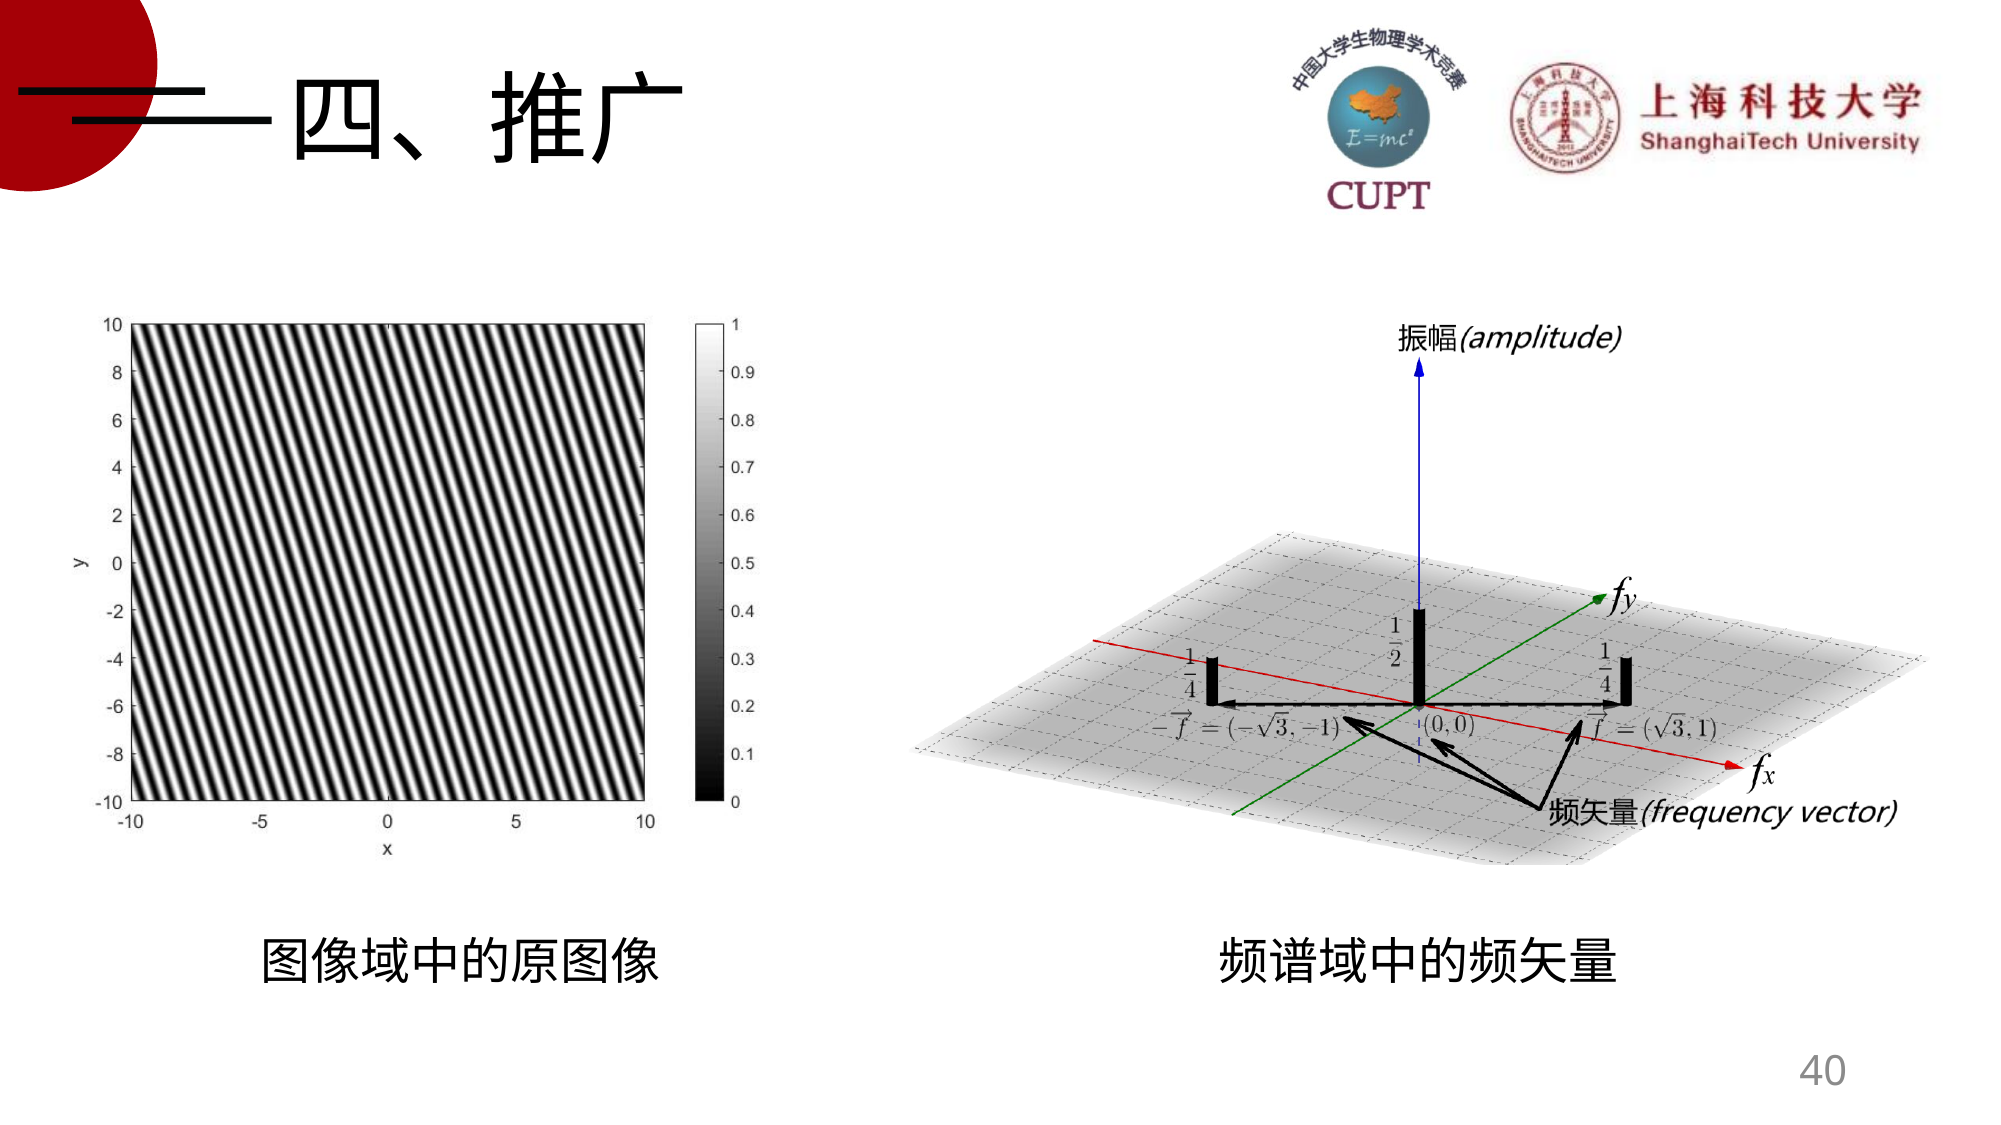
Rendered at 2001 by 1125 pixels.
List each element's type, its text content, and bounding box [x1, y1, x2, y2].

text_box 频谱域中的频矢量 [1204, 922, 1731, 997]
text_box 四、推广 [71, 48, 906, 184]
text_box 图像域中的原图像 [246, 922, 773, 997]
picture [45, 280, 826, 865]
text_box [0, 0, 157, 192]
picture [908, 253, 1930, 865]
picture [1274, 0, 2000, 235]
text_box [18, 87, 71, 95]
slide_number 40 [1412, 1042, 1863, 1103]
